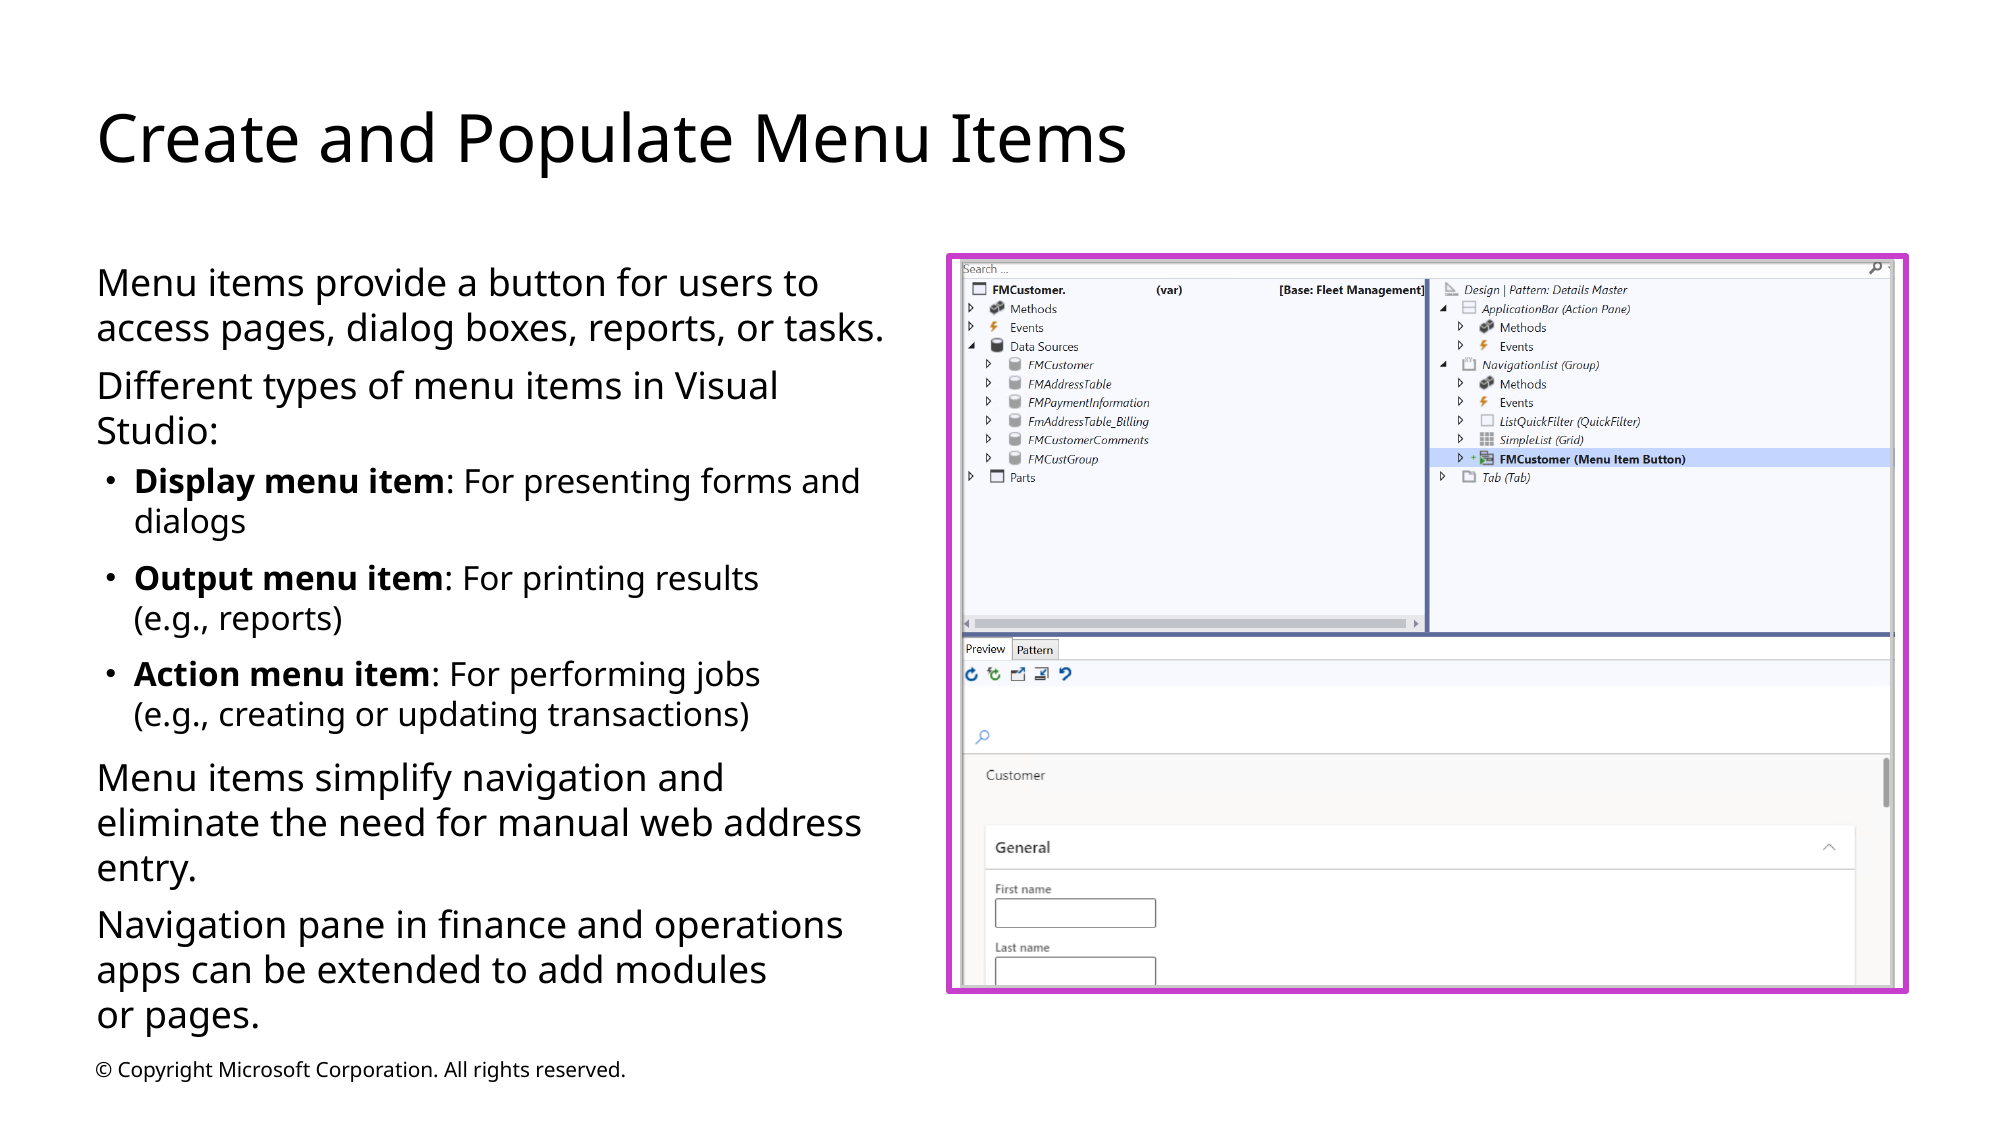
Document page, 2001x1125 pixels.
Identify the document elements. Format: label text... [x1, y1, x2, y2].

list Menu items provide a button for users to access pages, dialog boxes, reports, or tasks. Different types of menu items in Visual Studio: Display menu item: For presenting forms and dialogs Output menu item: For printing results (e.g., reports) Action menu item: For performing jobs (e.g., creating or updating transactions) Menu items simplify navigation and eliminate the need for manual web address entry. Navigation pane in finance and operations apps can be extended to add modules or pages. [96, 259, 891, 999]
picture [952, 259, 1904, 989]
title Create and Populate Menu Items [96, 96, 1909, 177]
